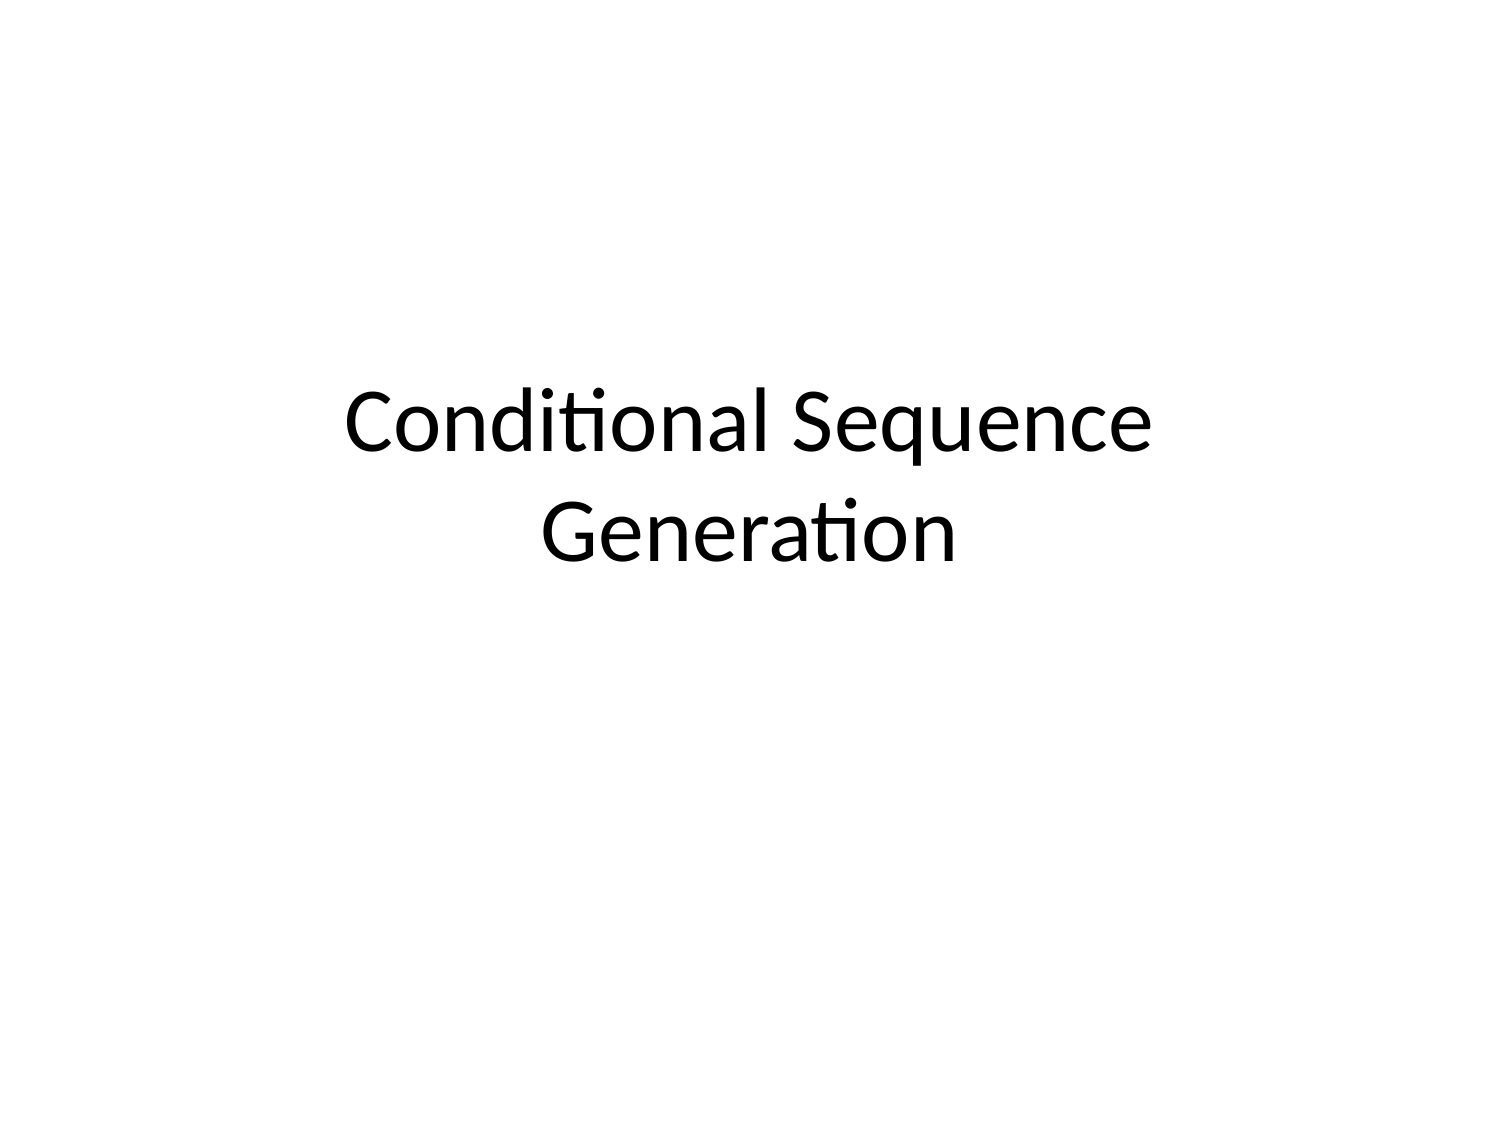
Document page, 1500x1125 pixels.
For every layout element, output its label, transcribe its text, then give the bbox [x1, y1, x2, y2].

title Conditional Sequence Generation [112, 349, 1388, 591]
